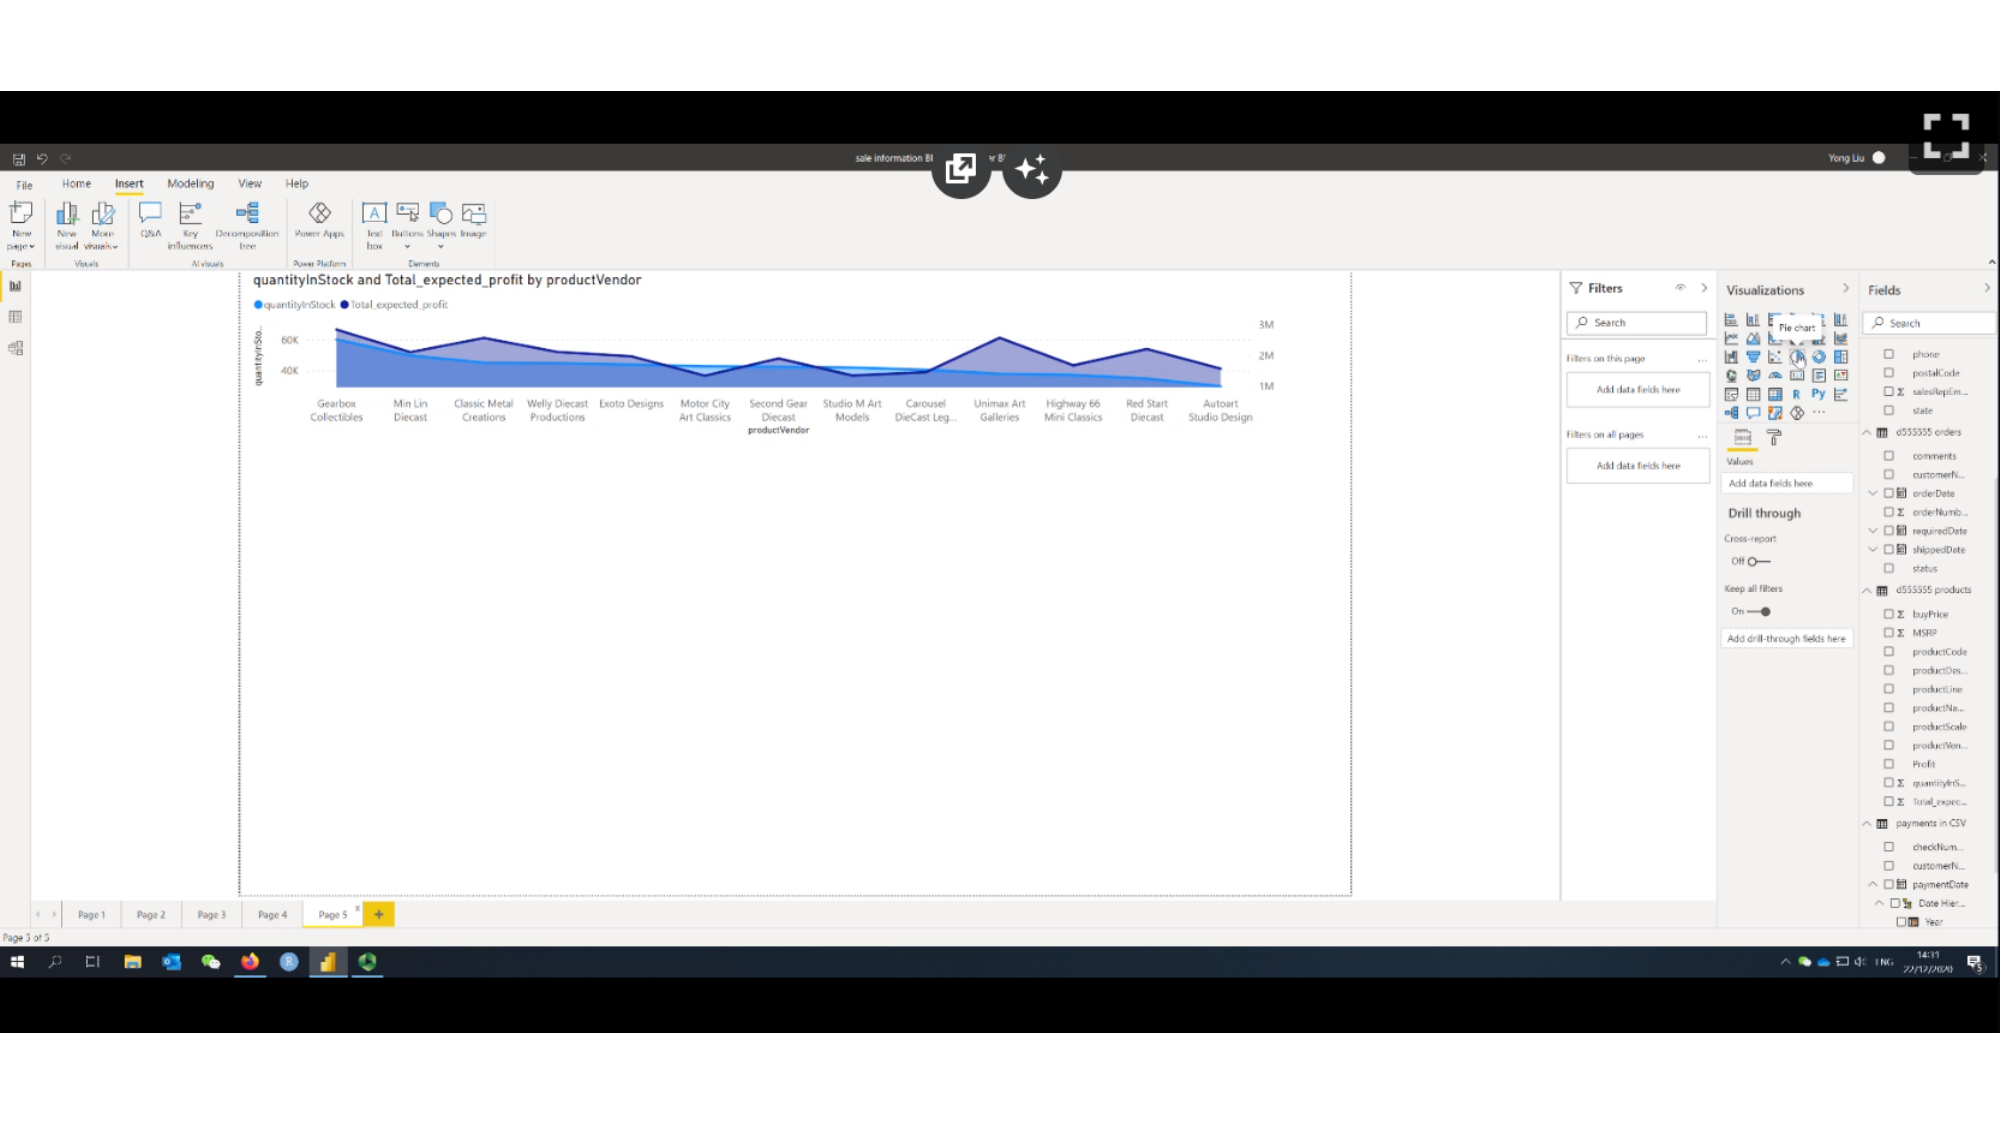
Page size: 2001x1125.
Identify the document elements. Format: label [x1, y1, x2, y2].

picture [0, 91, 2000, 1034]
